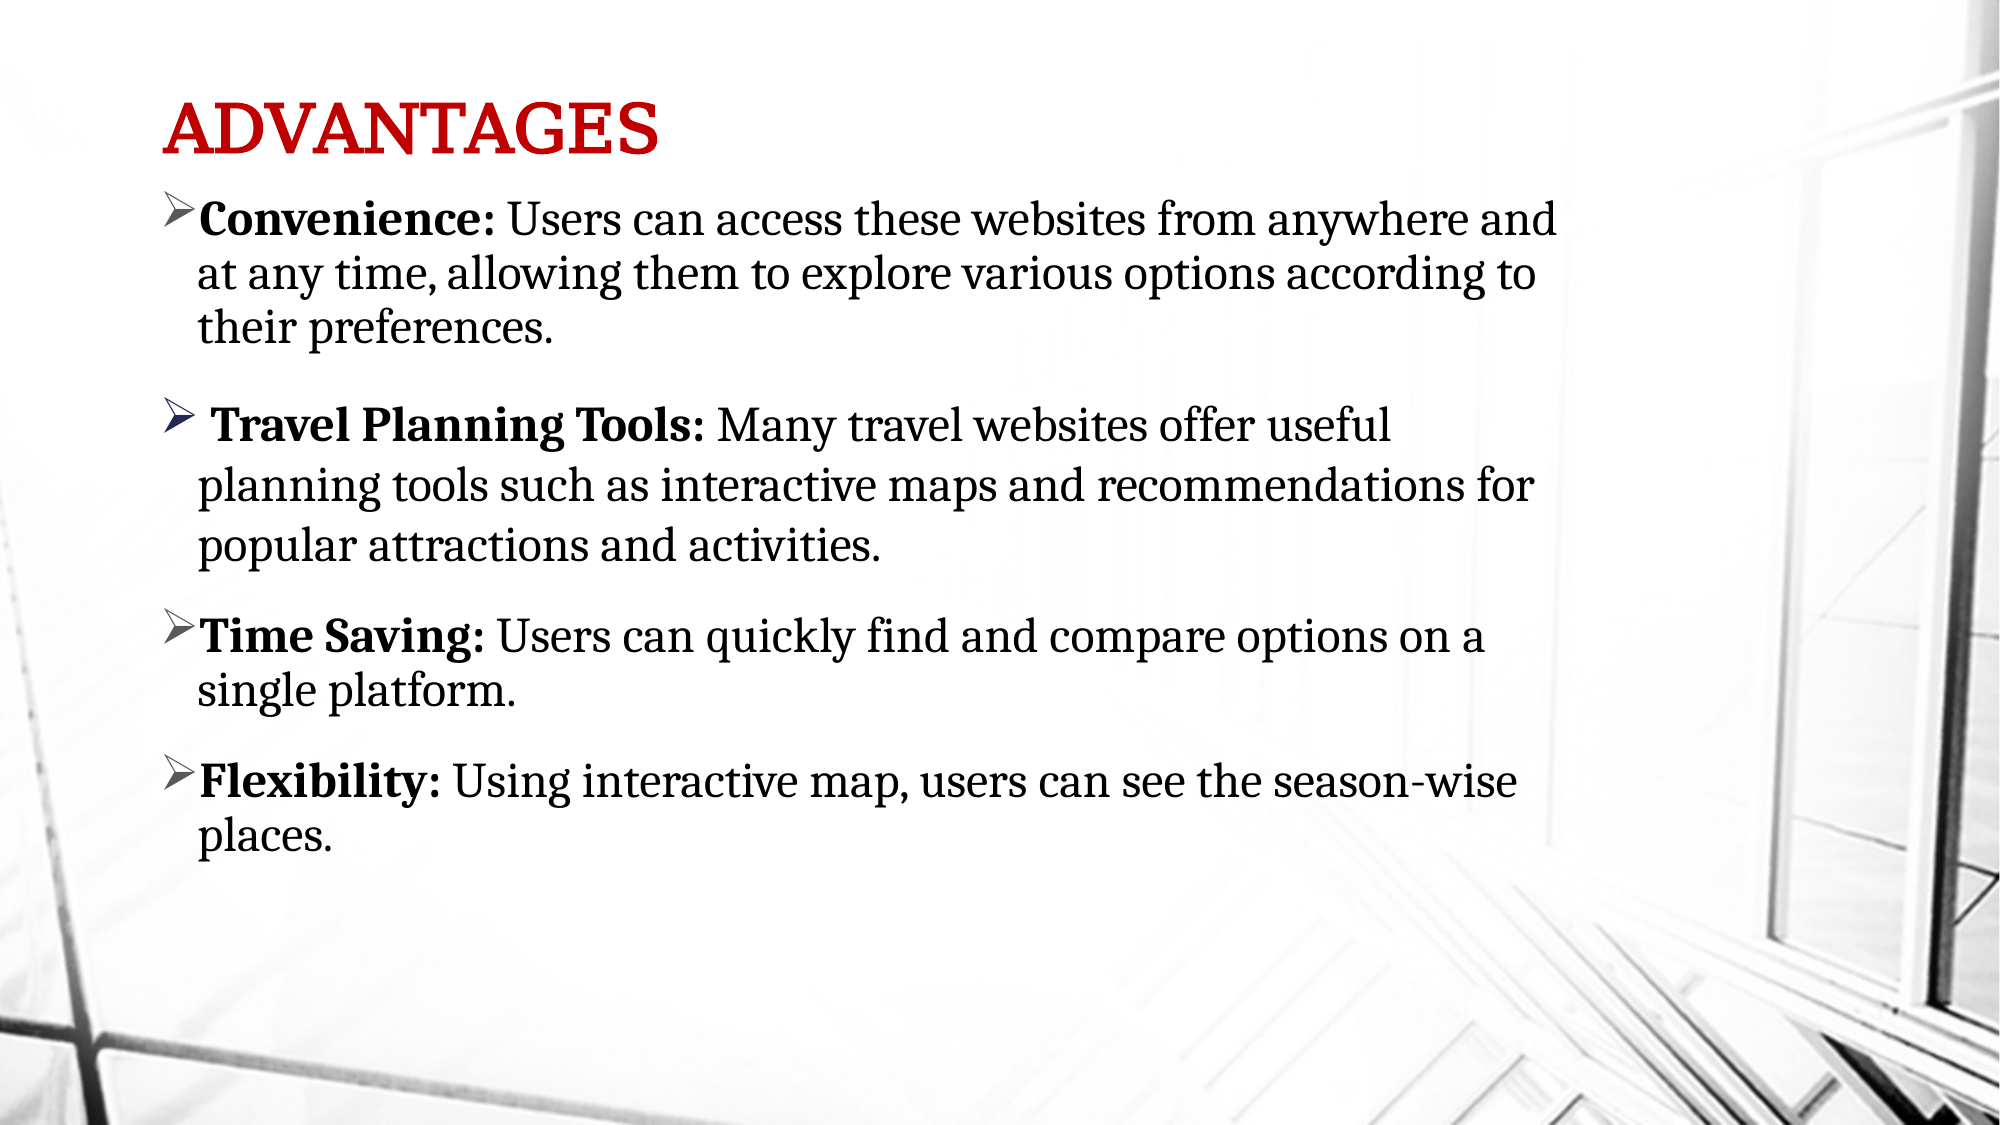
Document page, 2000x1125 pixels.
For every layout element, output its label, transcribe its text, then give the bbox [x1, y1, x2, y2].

picture [0, 0, 2000, 1125]
title ADVANTAGES [149, 66, 1600, 173]
list Convenience: Users can access these websites from anywhere and at any time, allowing them to explore various options according to their preferences. Travel Planning Tools: Many travel websites offer useful planning tools such as interactive maps and recommendations for popular attractions and activities. Time Saving: Users can quickly find and compare options on a single platform. Flexibility: Using interactive map, users can see the season-wise places. [137, 184, 1600, 1083]
